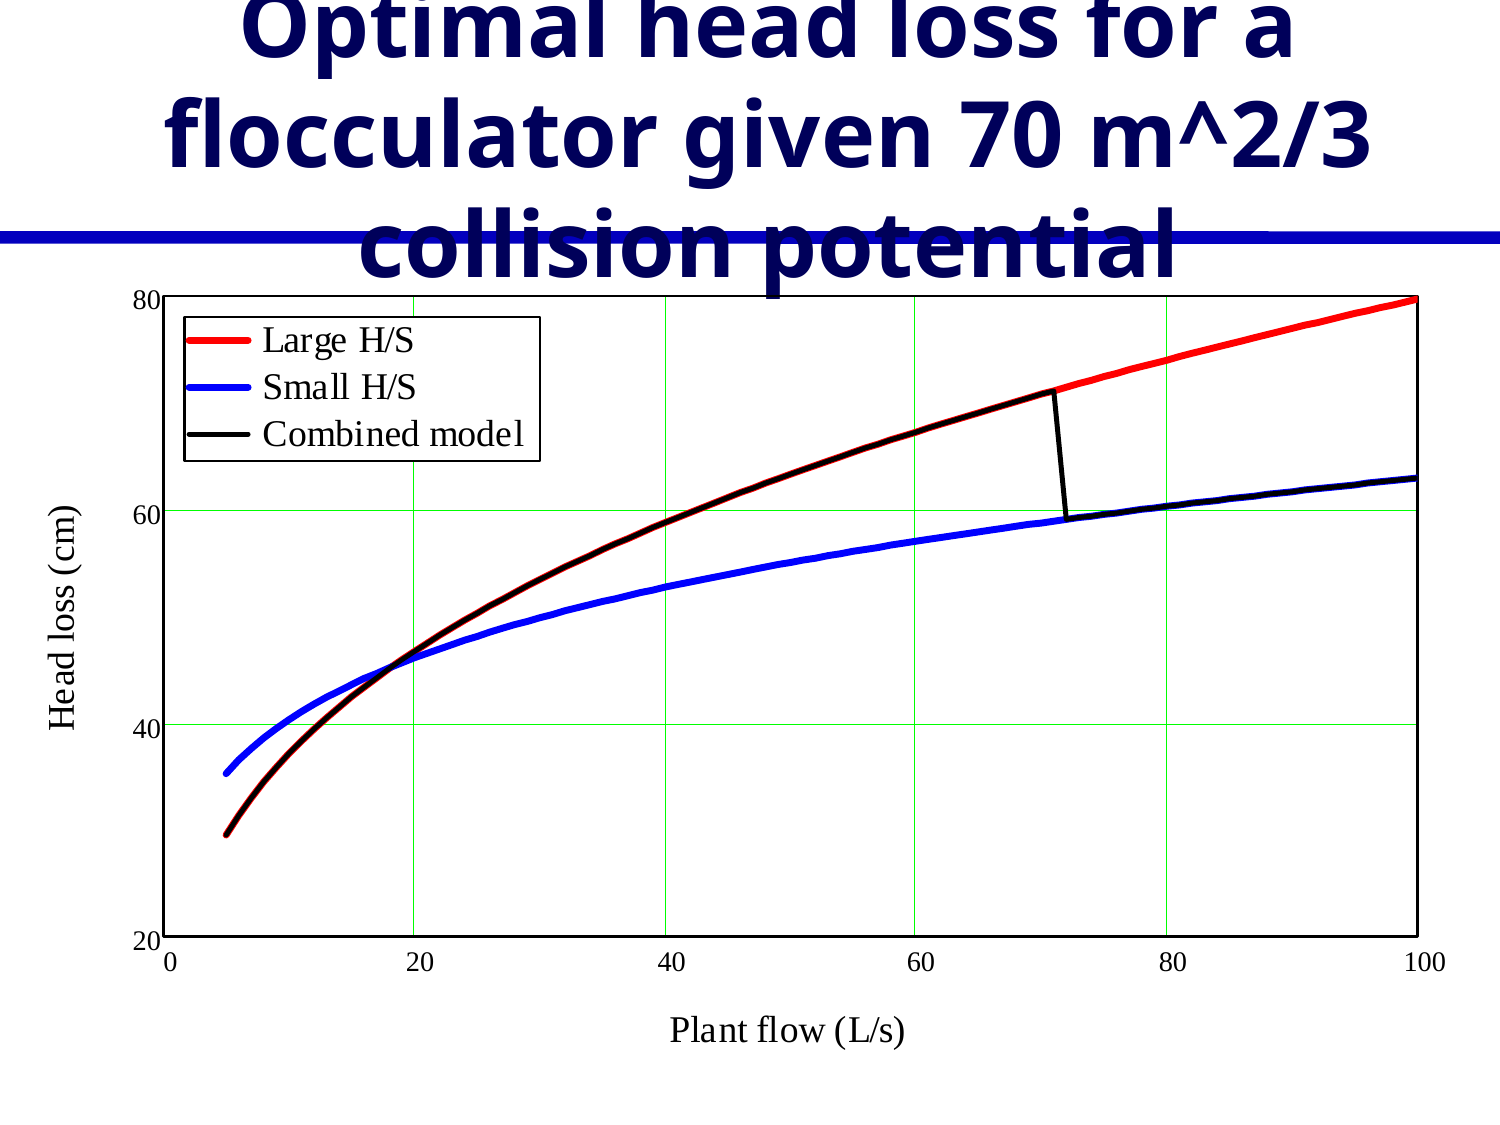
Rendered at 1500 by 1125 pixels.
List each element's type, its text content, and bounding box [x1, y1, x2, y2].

title Optimal head loss for a flocculator given 70 m^2/3 collision potential [75, 37, 1463, 225]
picture [19, 246, 1472, 1069]
